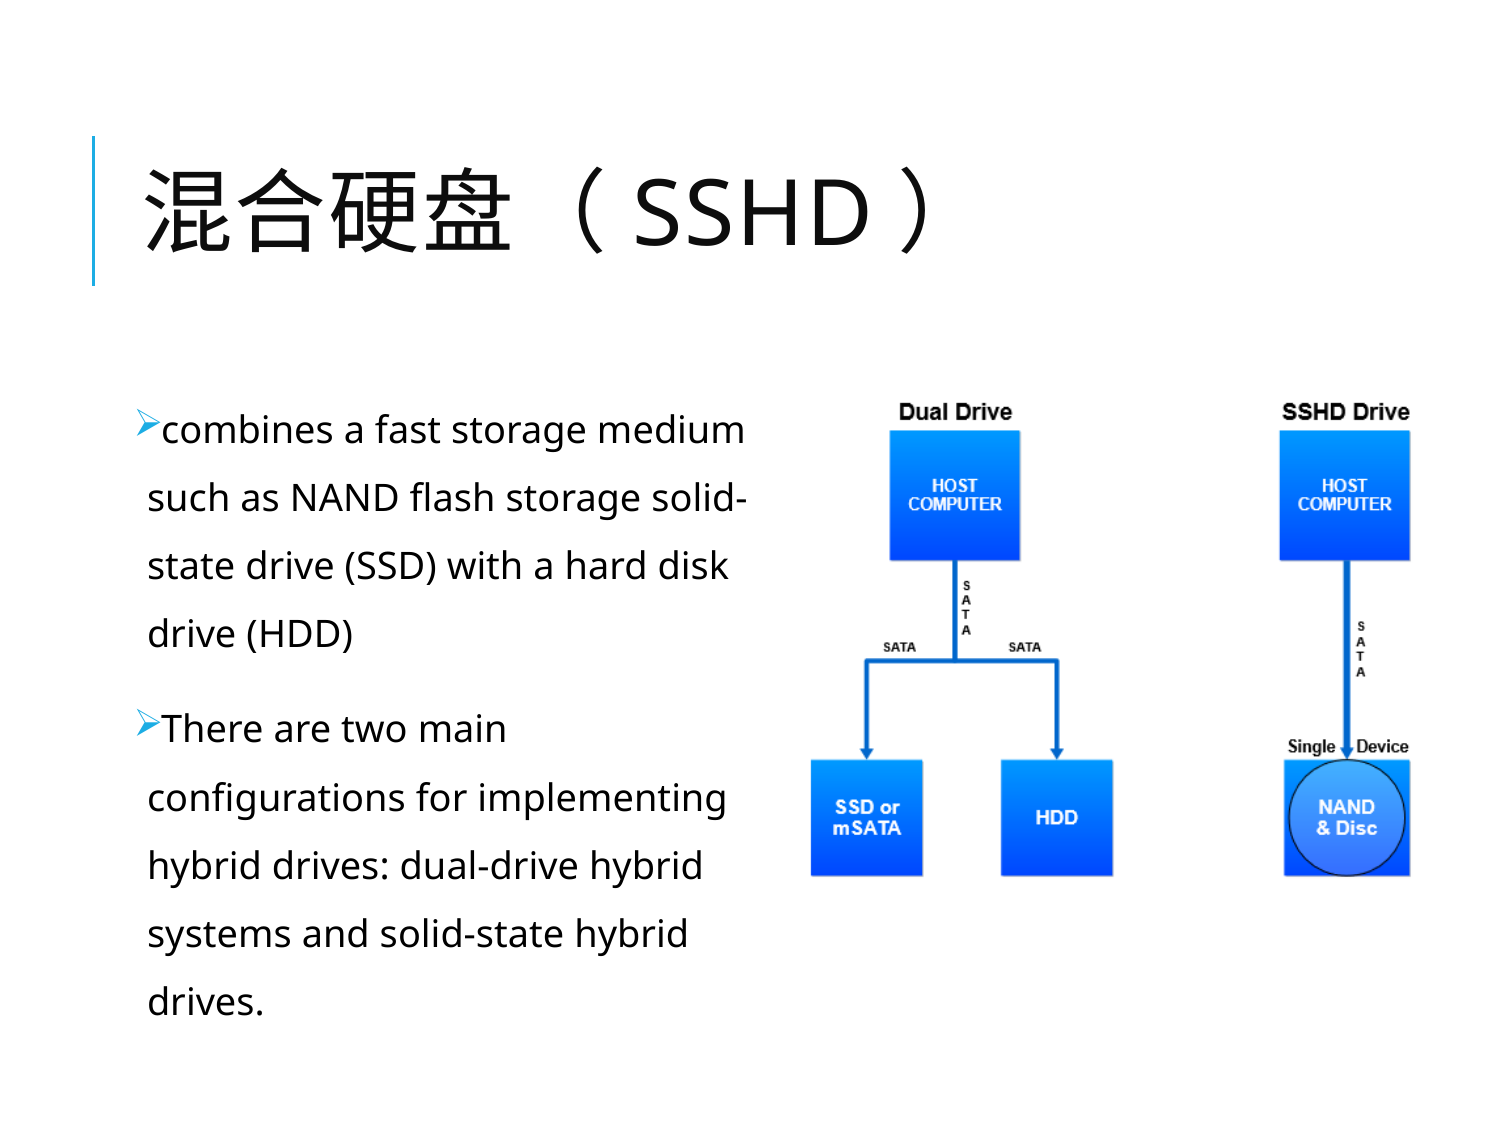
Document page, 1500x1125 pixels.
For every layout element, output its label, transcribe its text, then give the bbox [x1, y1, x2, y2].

list combines a fast storage medium such as NAND flash storage solid-state drive (SSD) with a hard disk drive (HDD) There are two main configurations for implementing hybrid drives: dual-drive hybrid systems and solid-state hybrid drives. [126, 375, 766, 1035]
title 混合硬盘（SSHD） [126, 96, 1322, 342]
picture [797, 390, 1424, 891]
